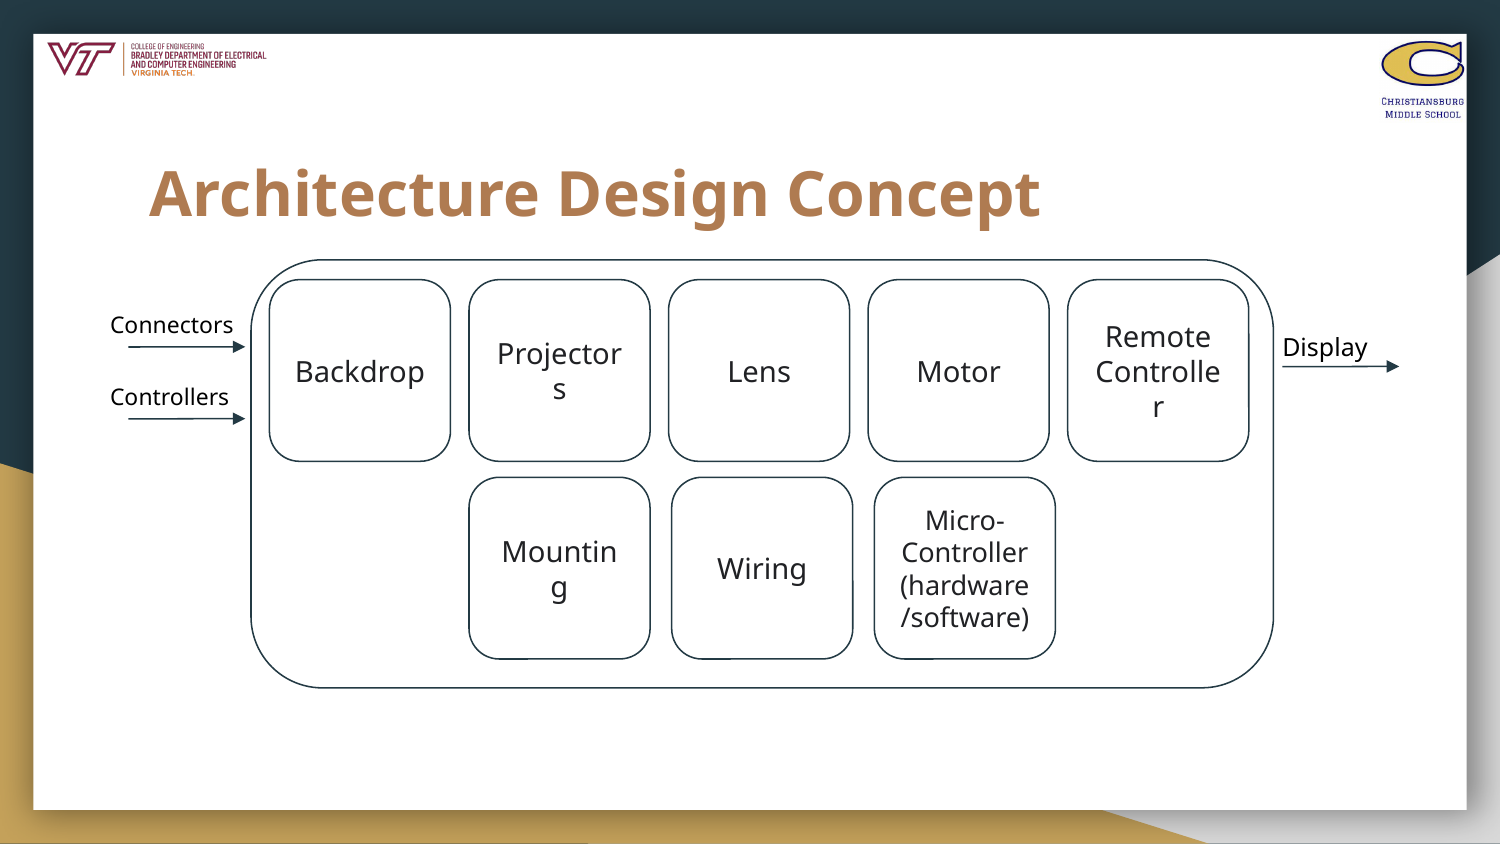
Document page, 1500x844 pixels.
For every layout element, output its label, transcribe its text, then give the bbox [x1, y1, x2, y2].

title Architecture Design Concept [134, 138, 1366, 296]
picture [40, 36, 273, 82]
text_box Motor [868, 279, 1050, 462]
text_box Mounting [469, 477, 651, 659]
text_box Lens [668, 279, 850, 462]
text_box Display [1267, 316, 1405, 377]
picture [1379, 36, 1466, 123]
text_box Backdrop [269, 279, 451, 462]
text_box Micro- Controller (hardware/software) [874, 477, 1056, 659]
text_box Connectors [95, 297, 251, 353]
text_box Wiring [671, 477, 853, 659]
text_box Controllers [95, 368, 251, 424]
text_box [250, 259, 1274, 688]
text_box Remote Controller [1067, 279, 1249, 462]
text_box Projectors [469, 279, 651, 462]
